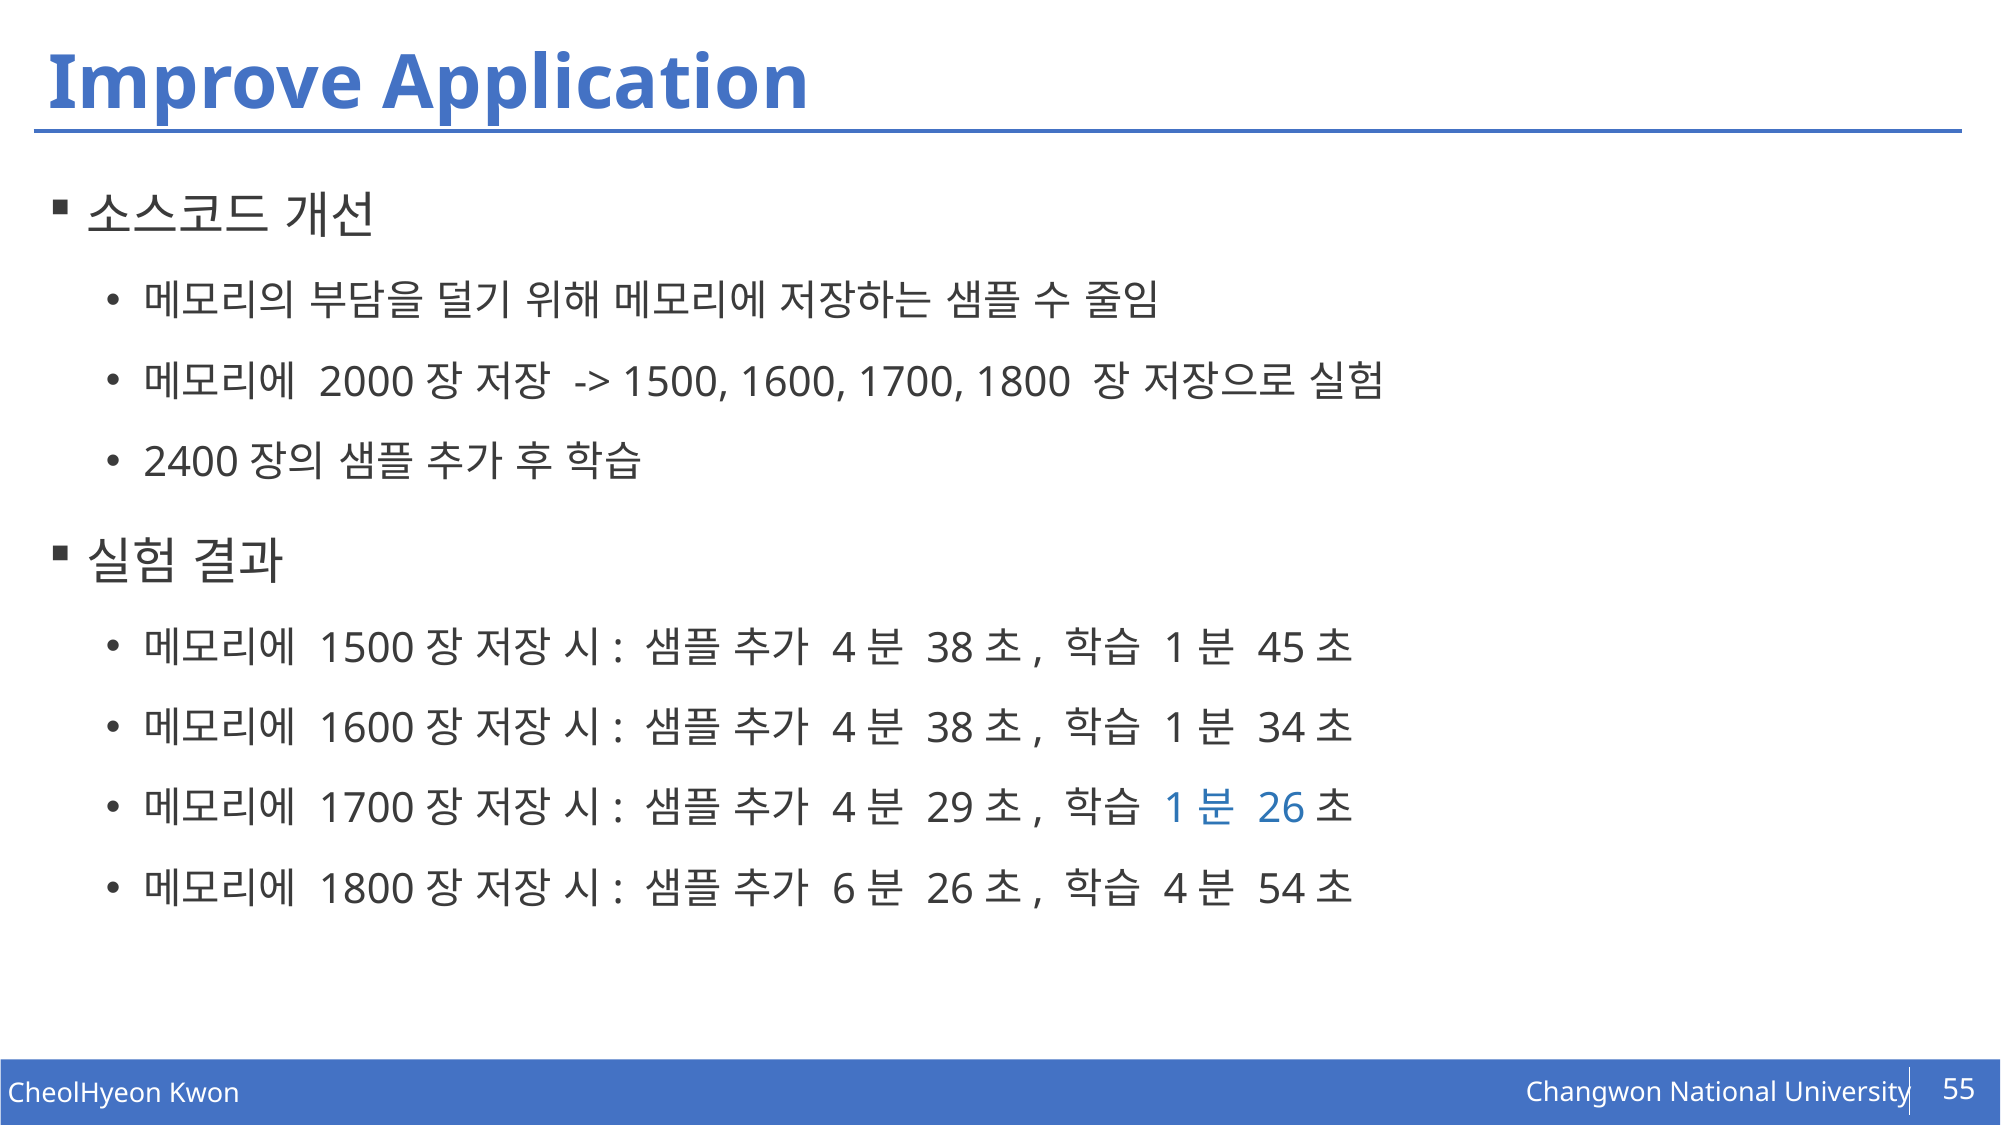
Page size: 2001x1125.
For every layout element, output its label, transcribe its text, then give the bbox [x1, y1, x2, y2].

title Improve Application [33, 27, 1963, 143]
list 소스코드 개선 메모리의 부담을 덜기 위해 메모리에 저장하는 샘플 수 줄임 메모리에 2000장 저장 -> 1500, 1600, 1700, 1800 장 저장으로 실험 2400장의 샘플 추가 후 학습 실험 결과 메모리에 1500장 저장 시: 샘플 추가 4분 38초, 학습 1분 45초 메모리에 1600장 저장 시: 샘플 추가 4분 38초, 학습 1분 34초 메모리에 1700장 저장 시: 샘플 추가 4분 29초, 학습 1분 26초 메모리에 1800장 저장 시: 샘플 추가 6분 26초, 학습 4분 54초 [33, 152, 1963, 1061]
slide_number 55 [1922, 1060, 1996, 1121]
